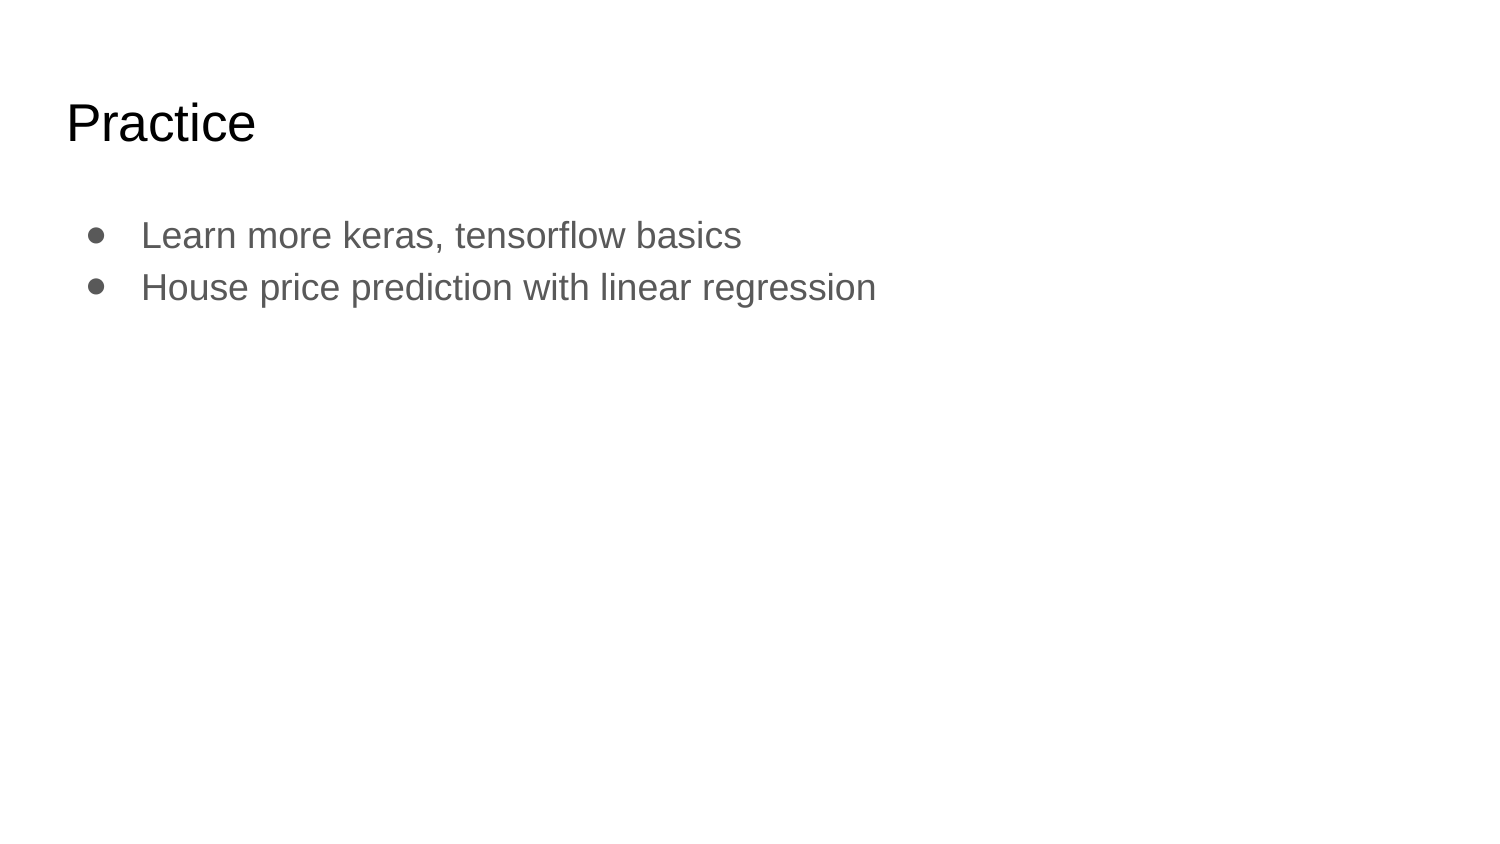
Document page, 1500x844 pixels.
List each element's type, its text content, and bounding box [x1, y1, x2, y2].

title Practice [51, 72, 1449, 167]
list Learn more keras, tensorflow basics House price prediction with linear regression [51, 189, 1449, 750]
